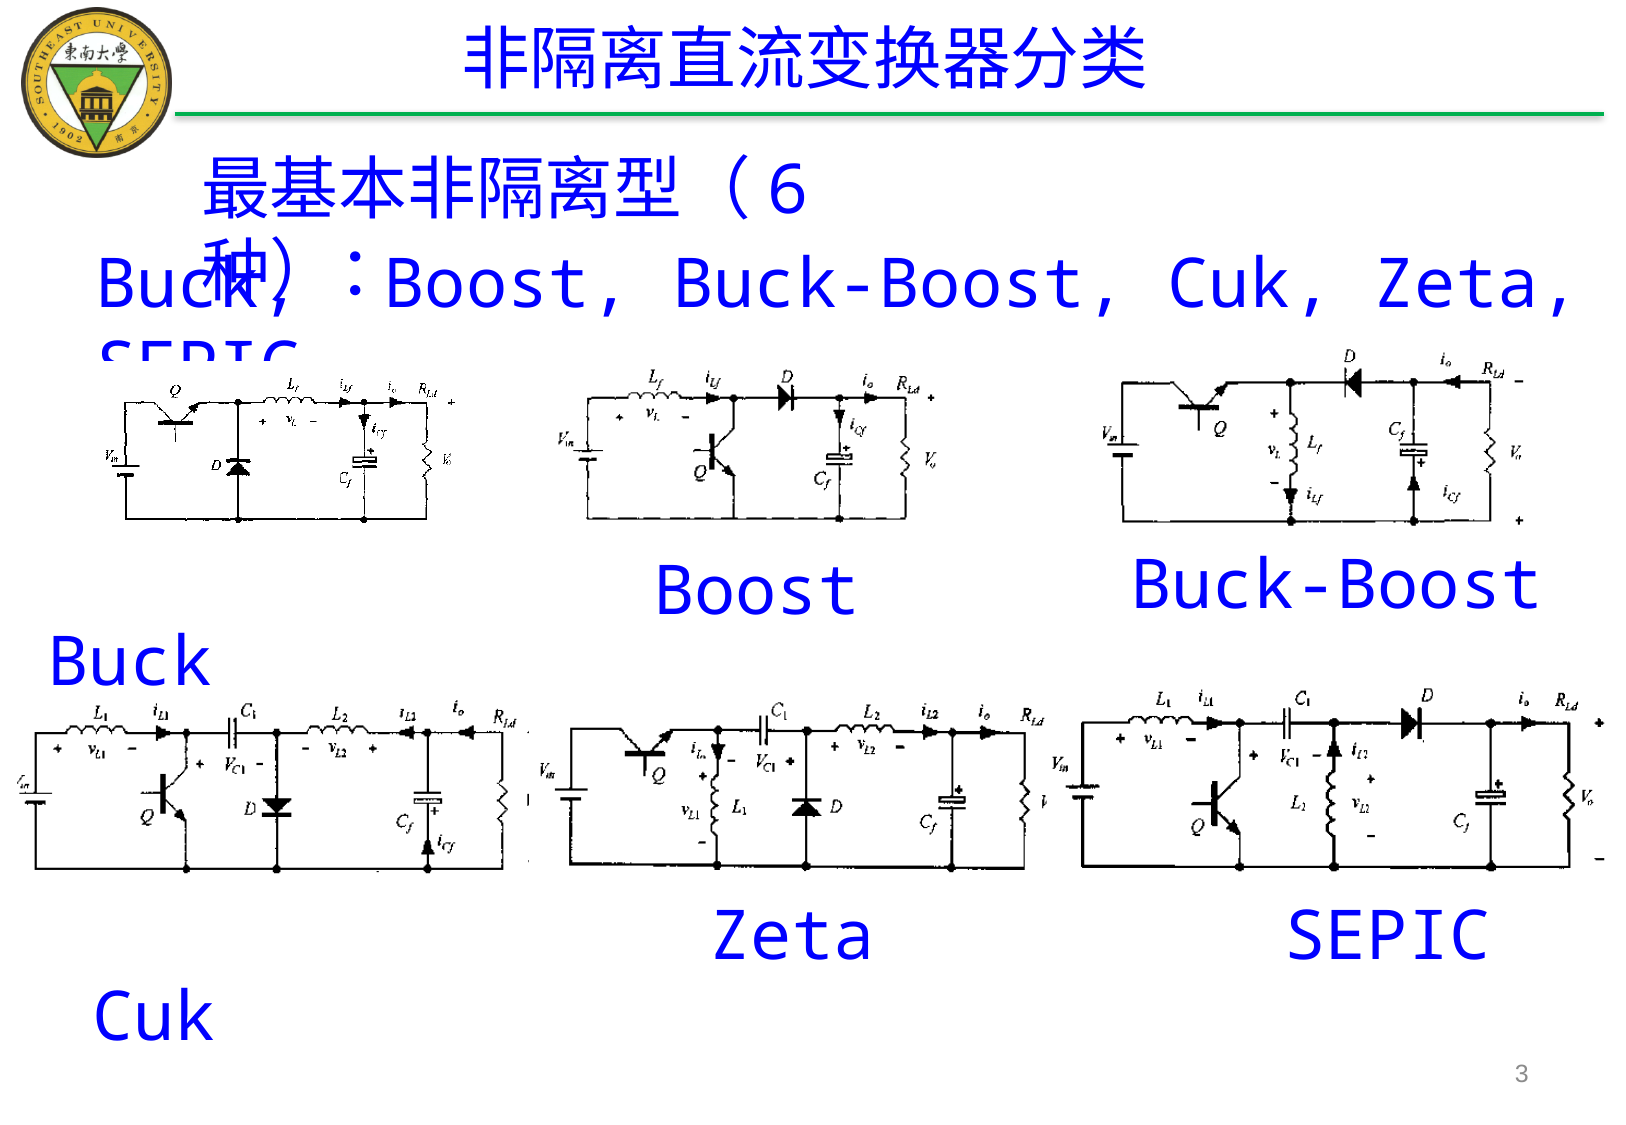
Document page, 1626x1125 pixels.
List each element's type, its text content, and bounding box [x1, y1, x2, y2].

slide_number 3 [1164, 1042, 1544, 1103]
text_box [528, 688, 1042, 982]
picture [20, 6, 172, 158]
text_box 最基本非隔离型（6种）： [186, 137, 966, 231]
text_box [1083, 337, 1541, 632]
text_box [0, 688, 526, 980]
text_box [32, 361, 471, 626]
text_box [540, 361, 948, 638]
text_box Buck, Boost, Buck-Boost, Cuk, Zeta, SEPIC [80, 231, 1625, 412]
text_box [1047, 676, 1625, 982]
text_box 非隔离直流变换器分类 [446, 7, 1250, 105]
